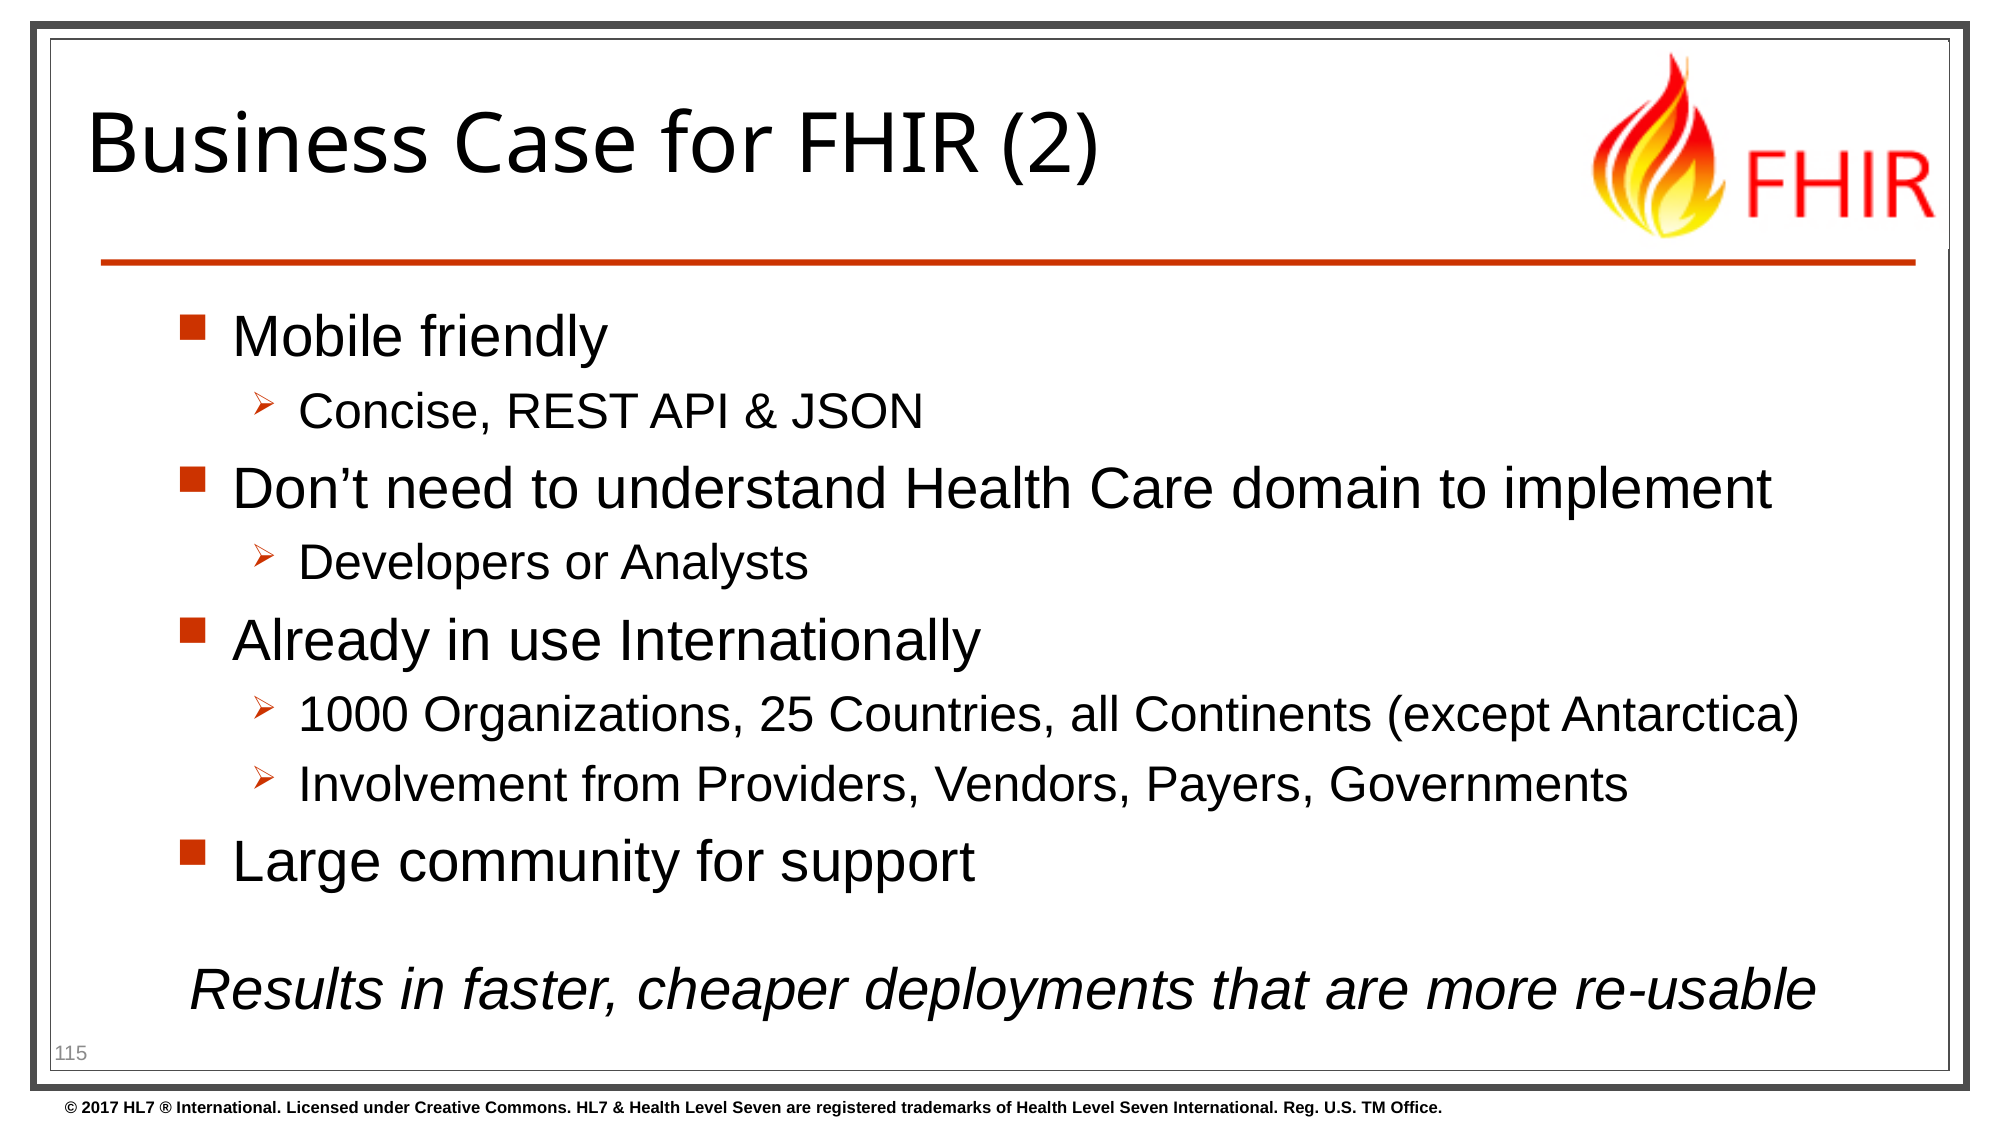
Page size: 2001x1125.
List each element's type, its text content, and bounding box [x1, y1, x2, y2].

text_box Results in faster, cheaper deployments that are more re-usable [174, 943, 1852, 1029]
slide_number 115 [39, 1034, 197, 1071]
picture [1578, 42, 1949, 249]
title Business Case for FHIR (2) [70, 54, 1504, 244]
list Mobile friendly Concise, REST API & JSON Don’t need to understand Health Care domain to implement Developers or Analysts Already in use Internationally 1000 Organizations, 25 Countries, all Continents (except Antarctica) Involvement from Providers, Vendors, Payers, Governments Large community for support [161, 290, 1827, 1118]
